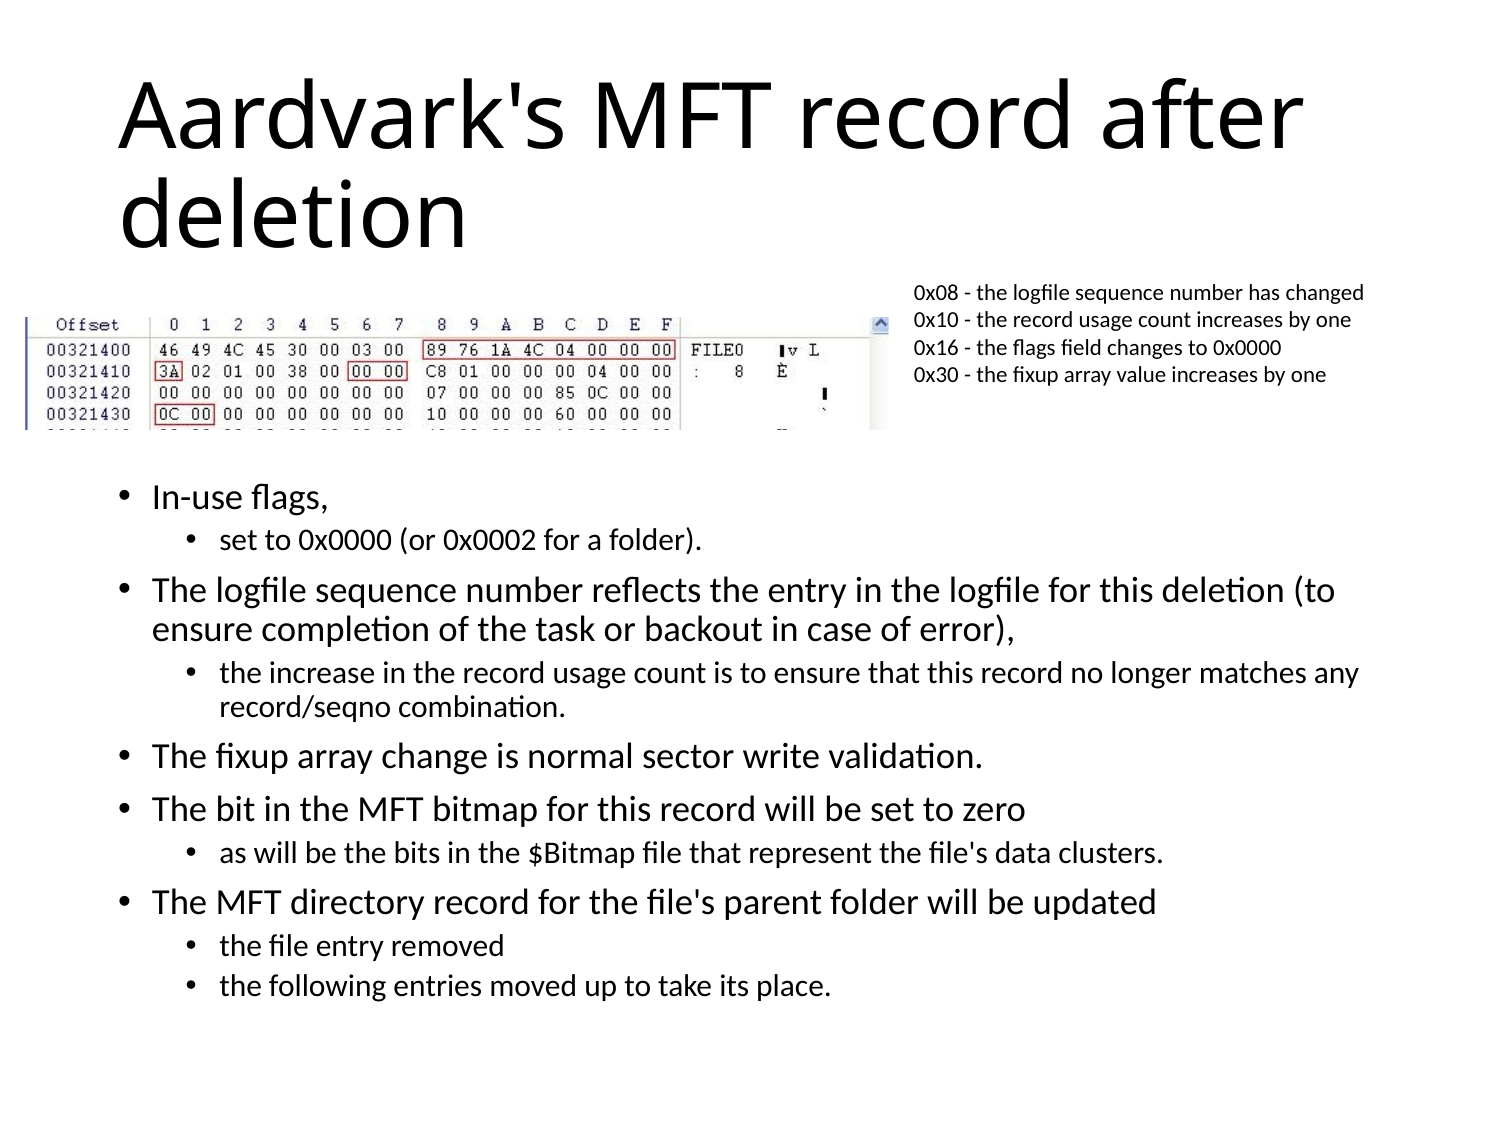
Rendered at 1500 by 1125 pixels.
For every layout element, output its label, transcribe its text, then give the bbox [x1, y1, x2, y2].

title Aardvark's MFT record after deletion [103, 59, 1397, 278]
text_box 0x08 - the logfile sequence number has changed 0x10 - the record usage count increases by one 0x16 - the flags field changes to 0x0000 0x30 - the fixup array value increases by one [899, 270, 1420, 395]
list In-use flags, set to 0x0000 (or 0x0002 for a folder). The logfile sequence number reflects the entry in the logfile for this deletion (to ensure completion of the task or backout in case of error), the increase in the record usage count is to ensure that this record no longer matches any record/seqno combination. The fixup array change is normal sector write validation. The bit in the MFT bitmap for this record will be set to zero as will be the bits in the $Bitmap file that represent the file's data clusters. The MFT directory record for the file's parent folder will be updated the file entry removed the following entries moved up to take its place. [103, 470, 1397, 1014]
picture [21, 317, 889, 430]
